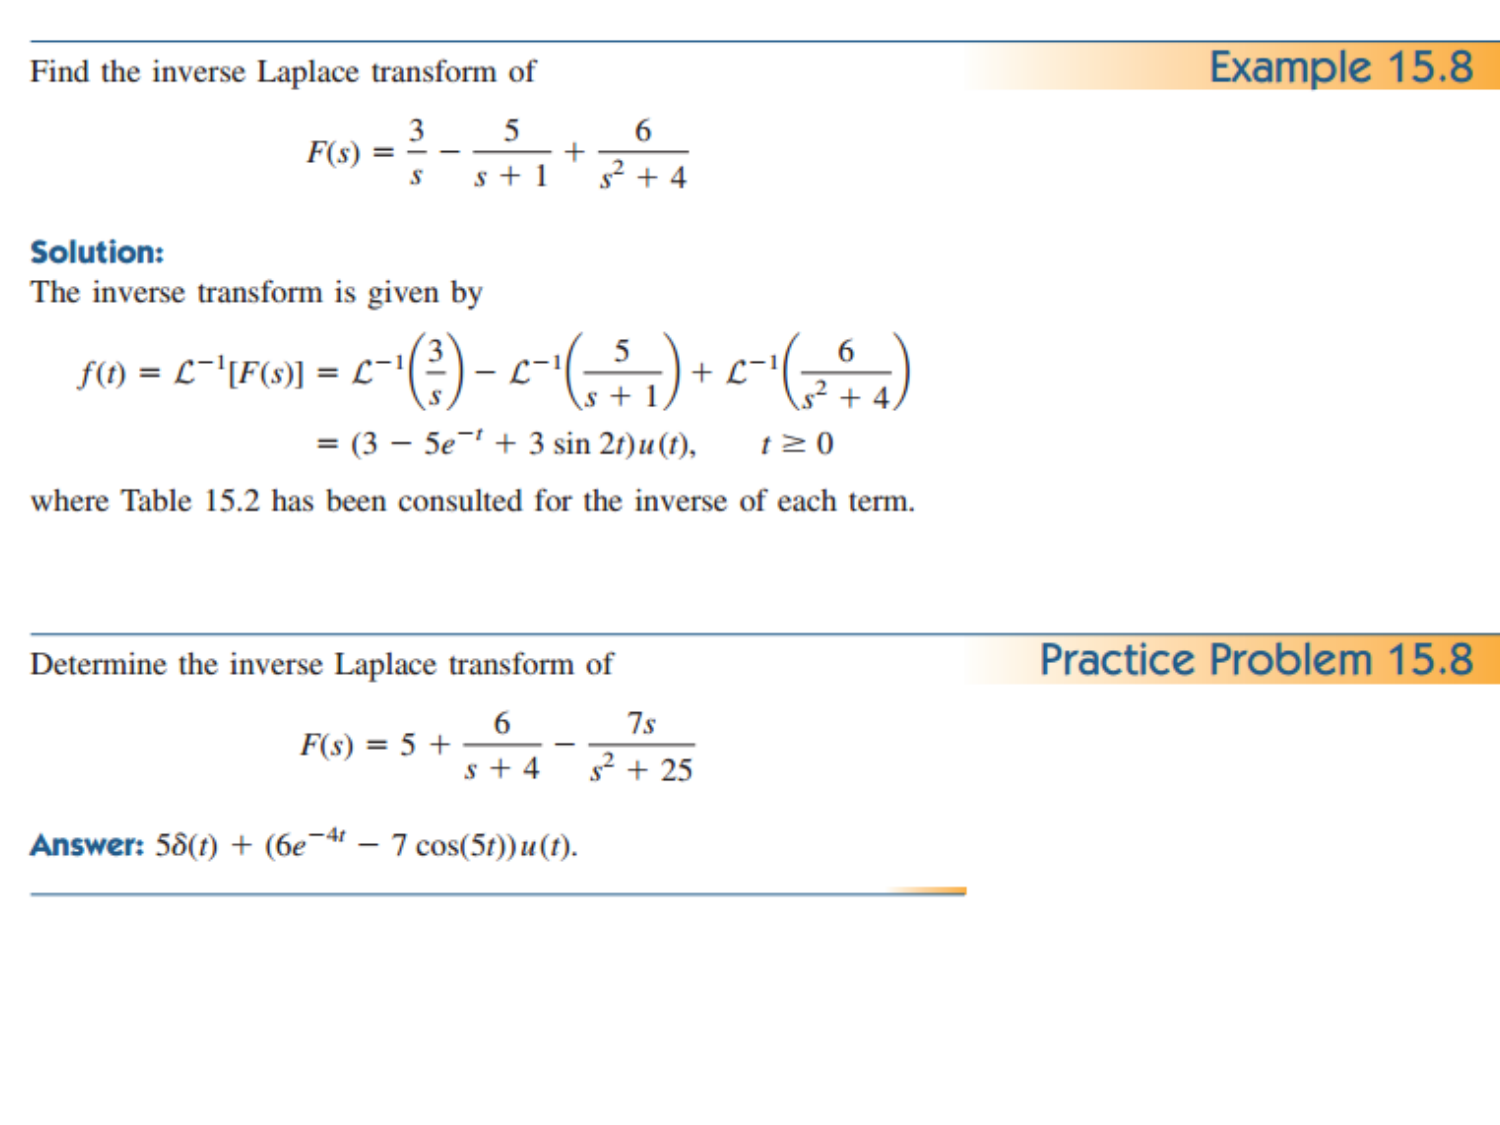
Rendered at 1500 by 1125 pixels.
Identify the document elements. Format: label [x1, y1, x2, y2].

picture [0, 4, 1500, 953]
